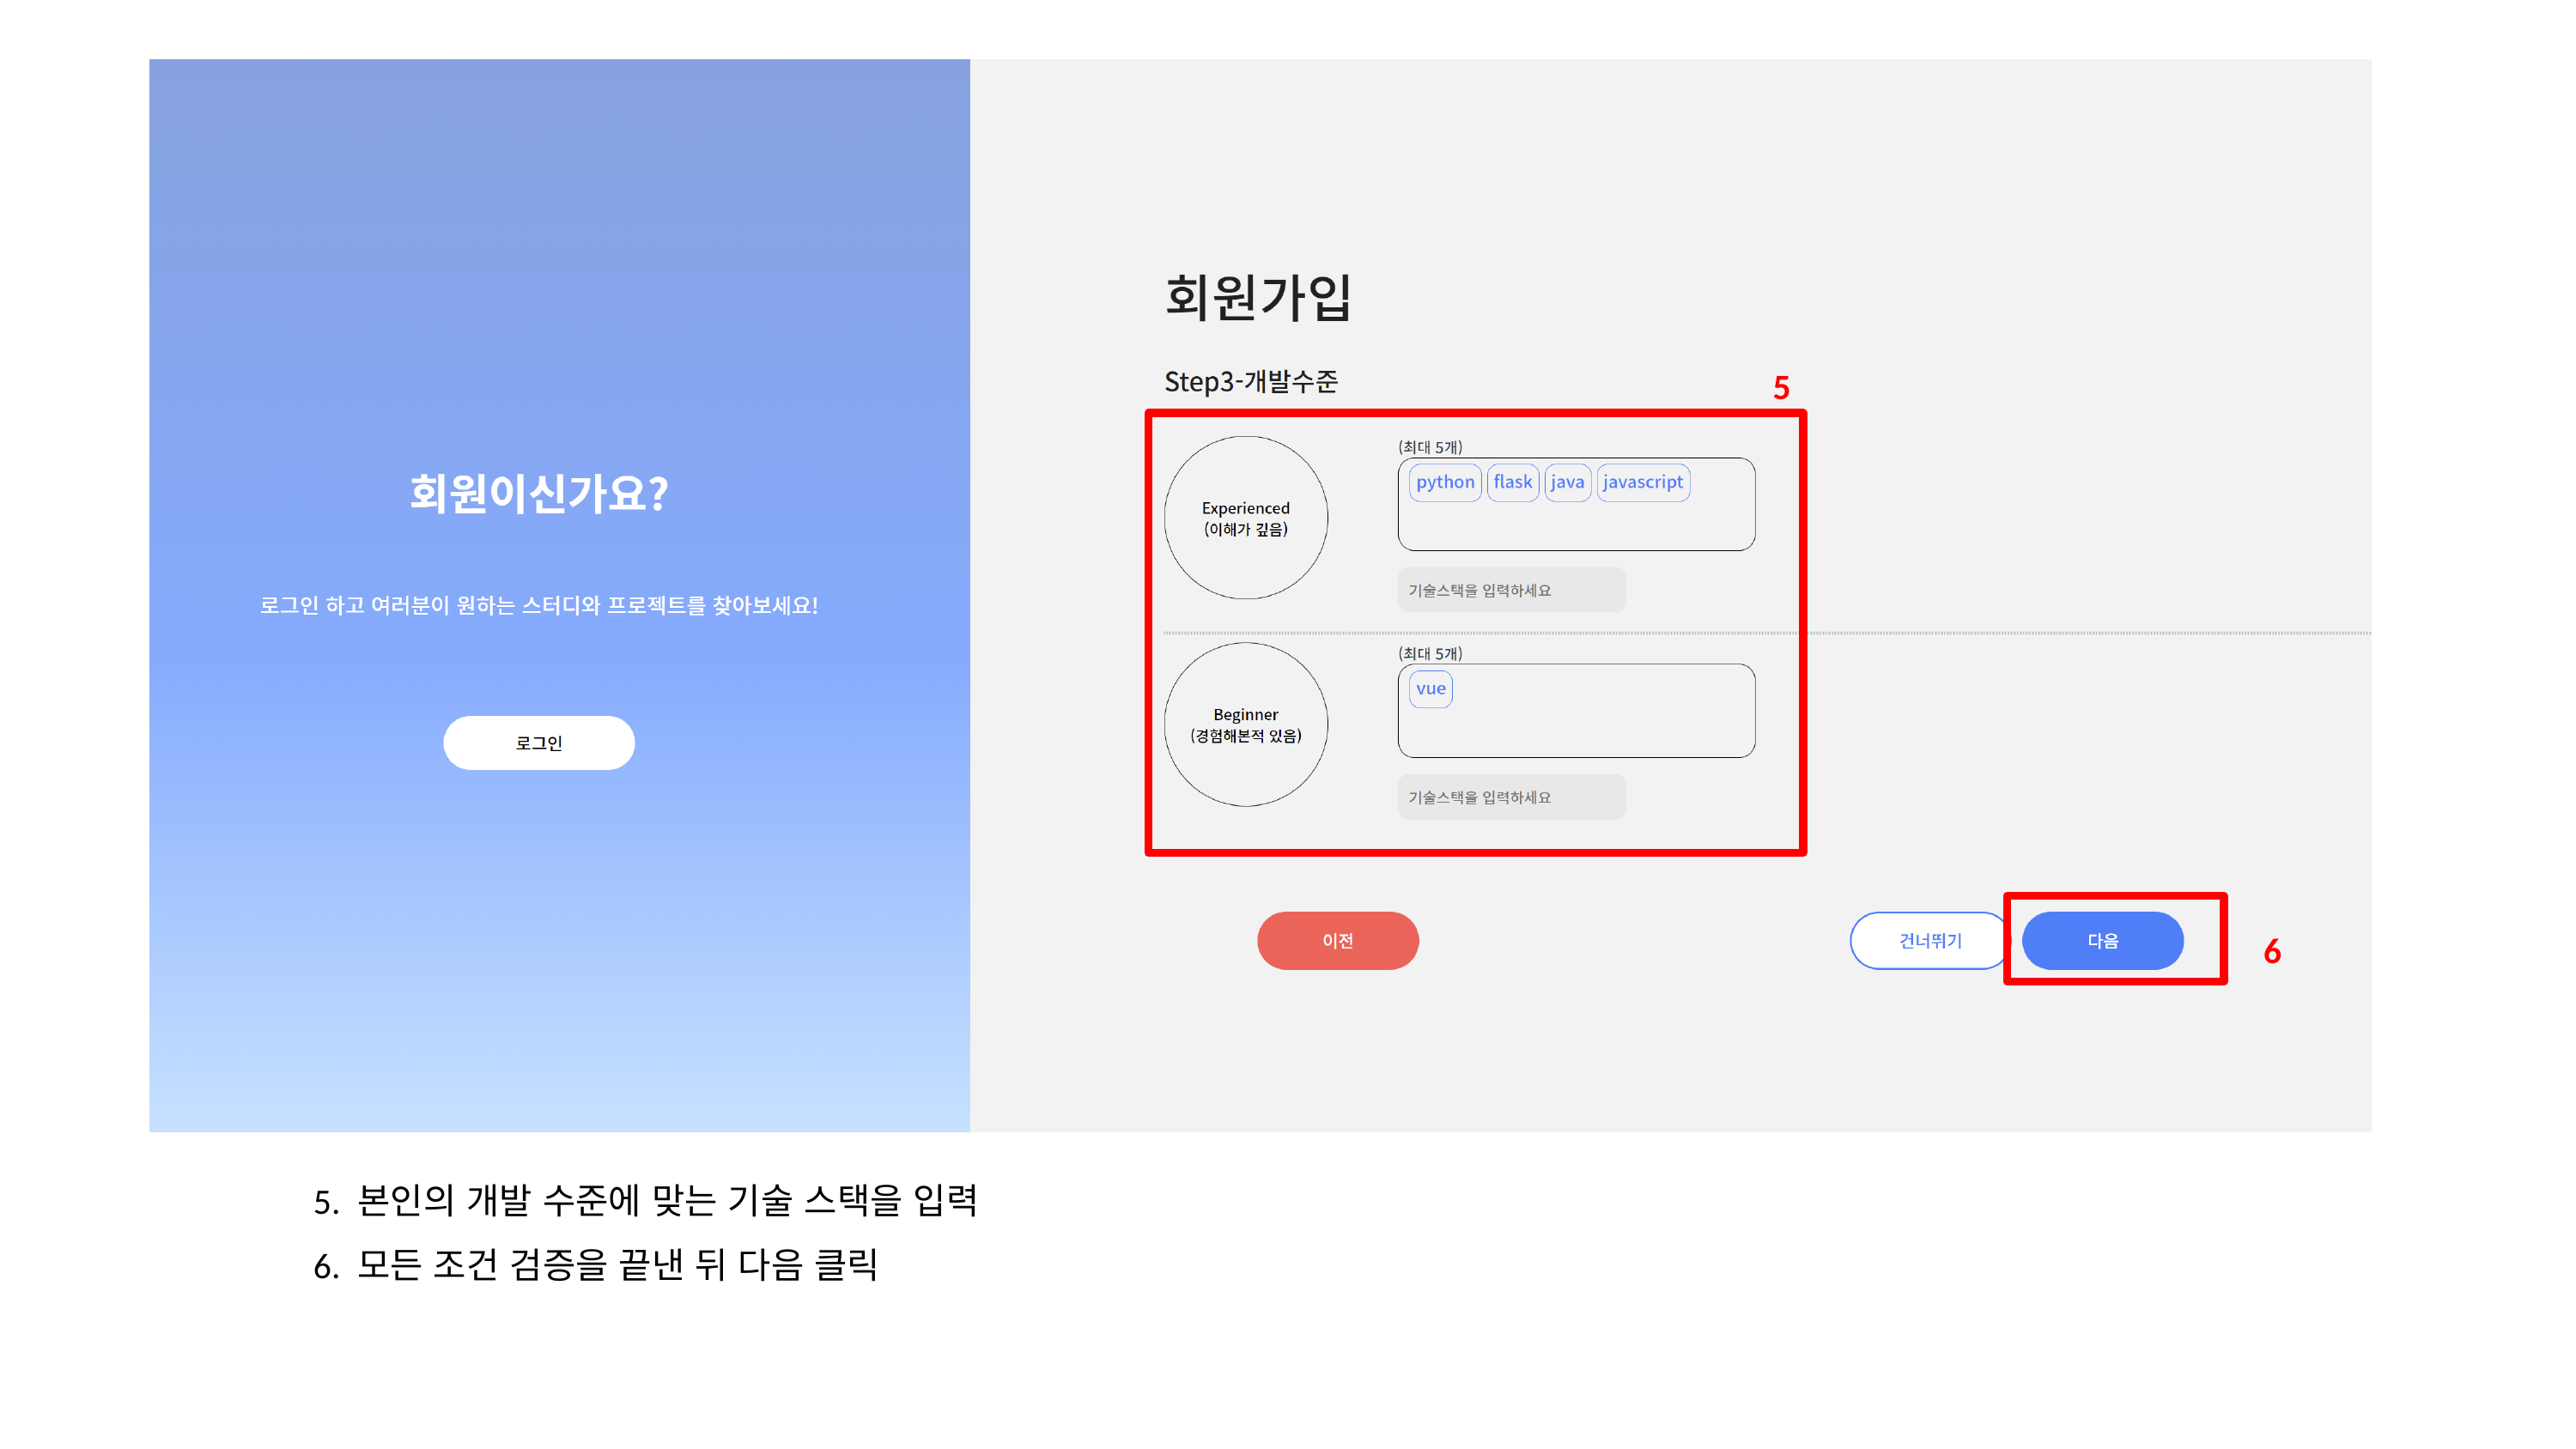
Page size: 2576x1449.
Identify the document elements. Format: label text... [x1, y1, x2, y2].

text_box 5. 본인의 개발 수준에 맞는 기술 스택을 입력 6. 모든 조건 검증을 끝낸 뒤 다음 클릭택 [299, 1142, 2094, 1337]
picture [149, 59, 2372, 1132]
